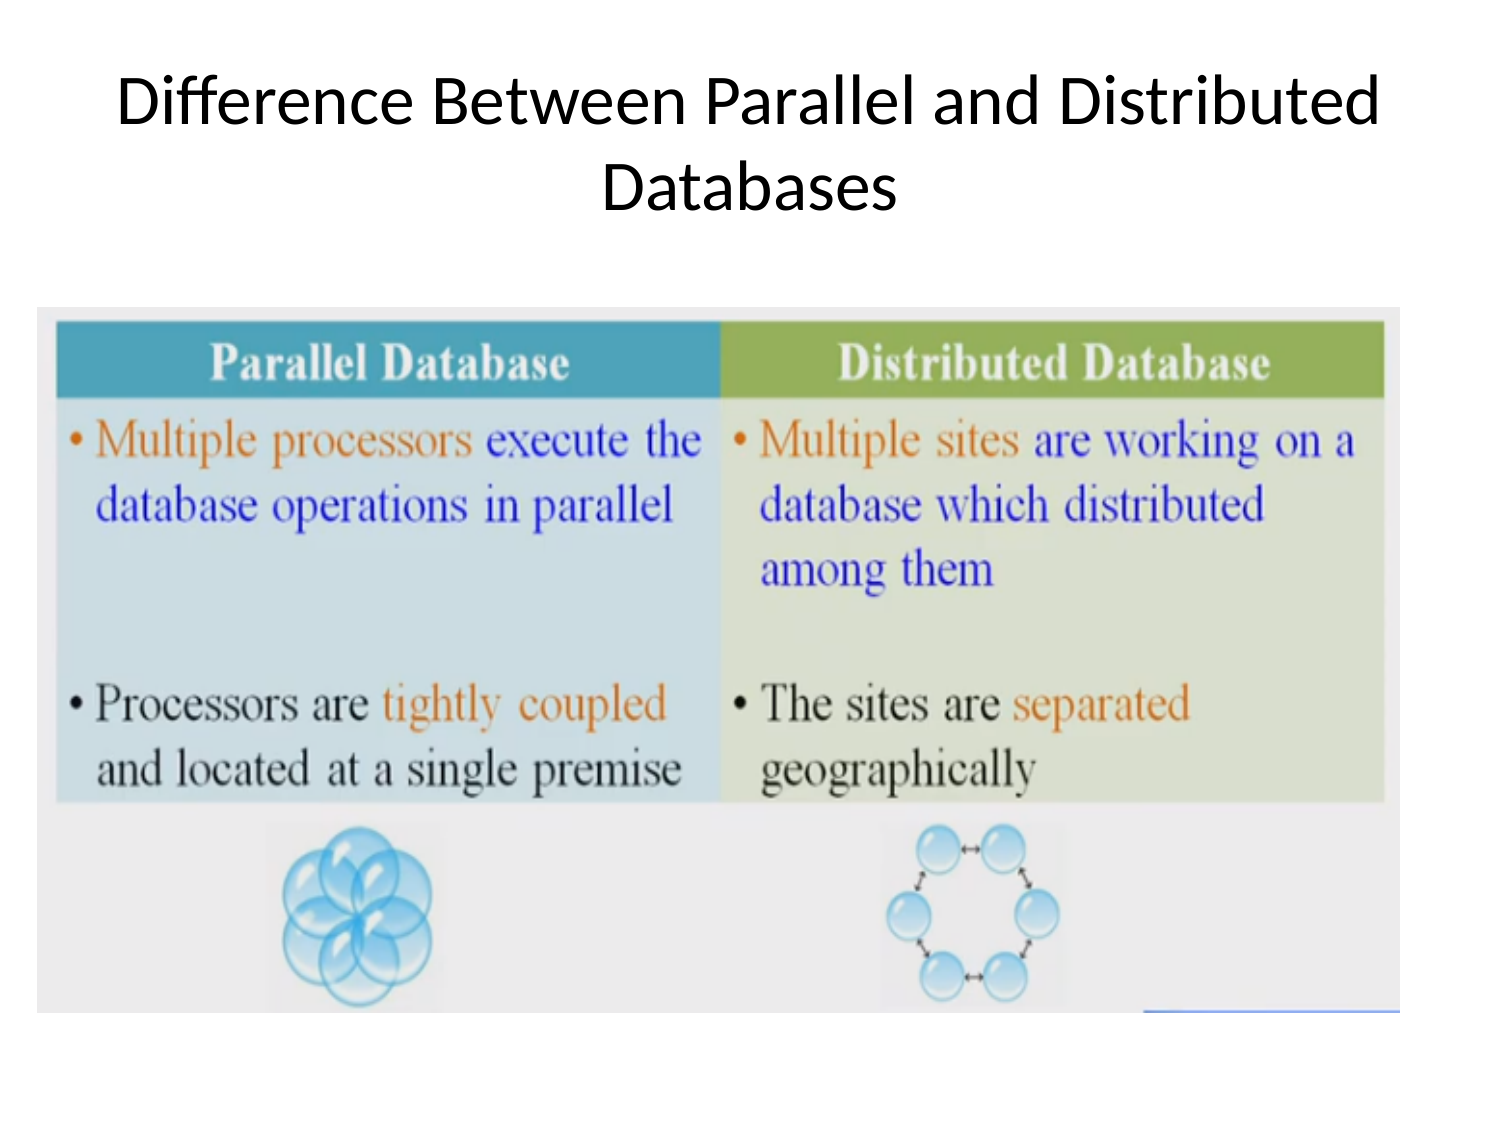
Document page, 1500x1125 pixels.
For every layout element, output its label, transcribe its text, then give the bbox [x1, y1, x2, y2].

picture [37, 307, 1401, 1013]
title Difference Between Parallel and Distributed Databases [75, 45, 1425, 233]
